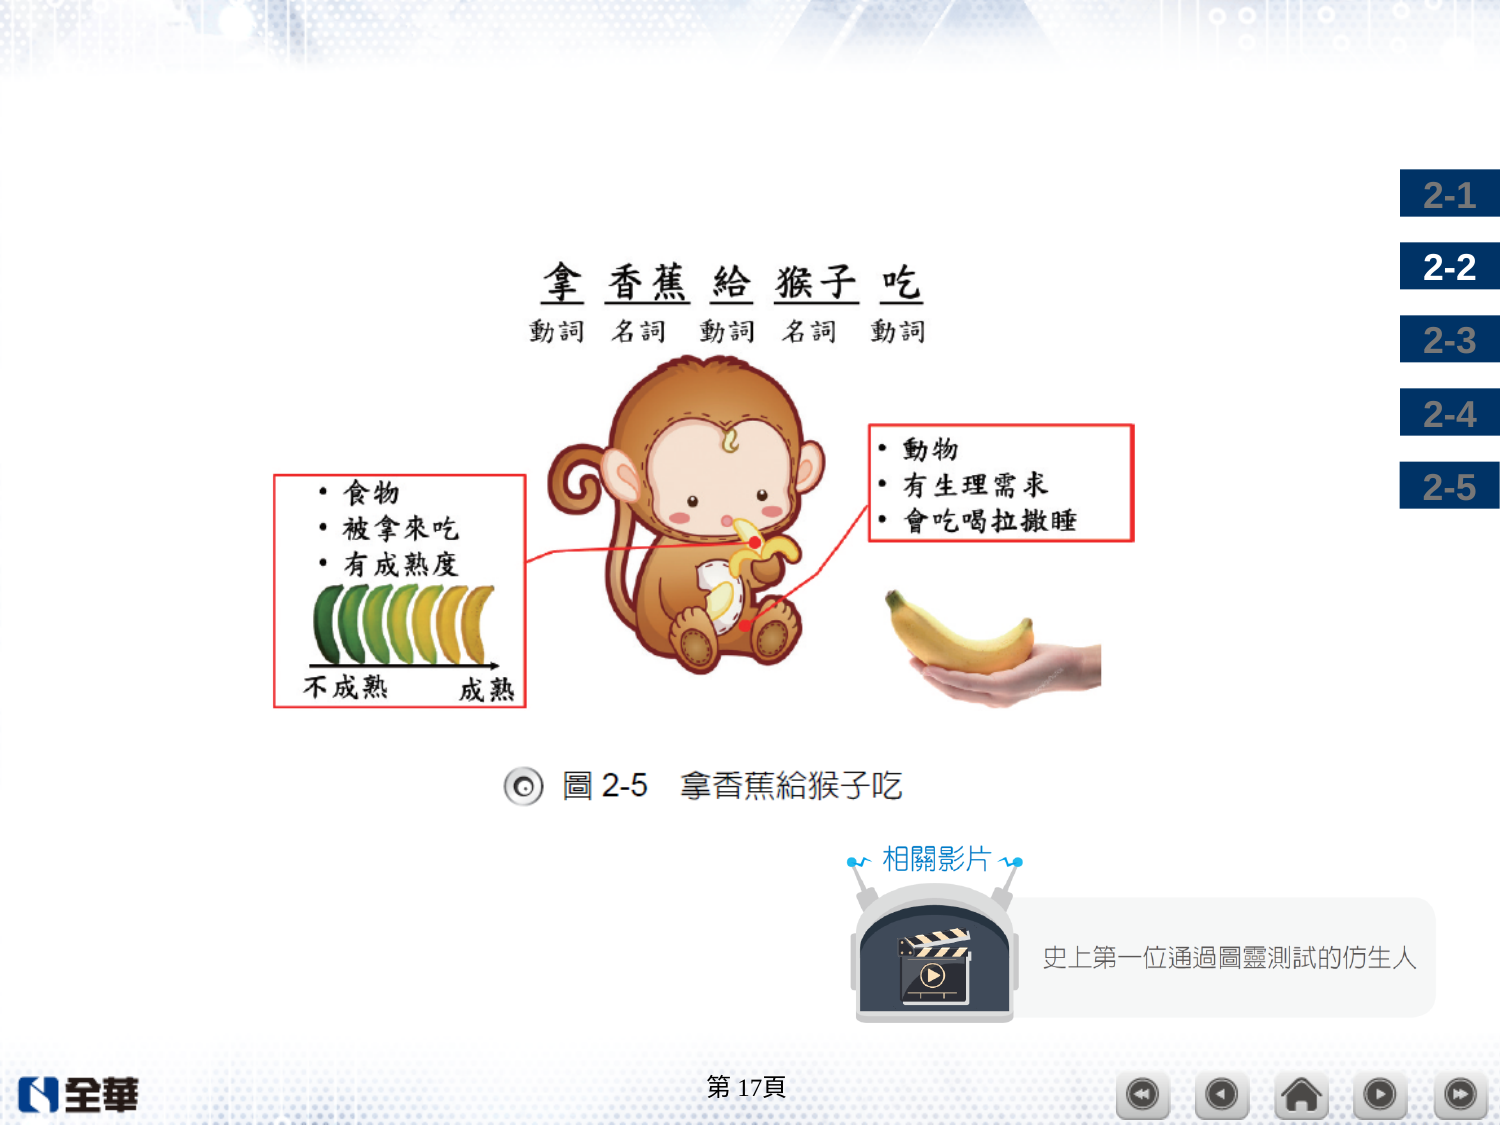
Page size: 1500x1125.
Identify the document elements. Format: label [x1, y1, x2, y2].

picture [0, 0, 1500, 1125]
text_box [831, 825, 1446, 1032]
